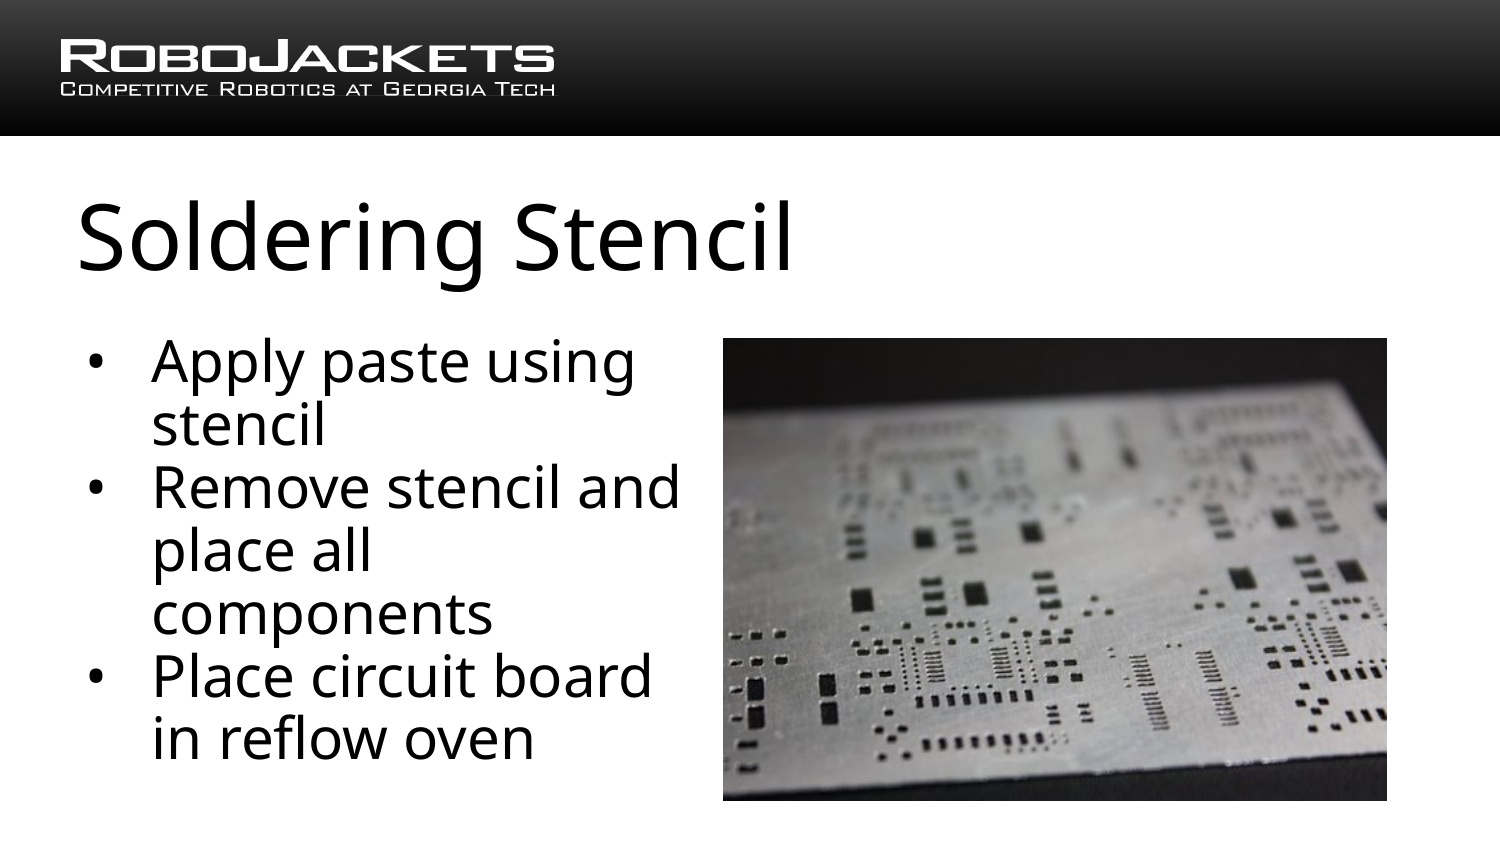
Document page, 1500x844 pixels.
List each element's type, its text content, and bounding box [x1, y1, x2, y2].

title Soldering Stencil [61, 176, 1409, 365]
picture [61, 39, 559, 96]
picture [723, 338, 1388, 801]
list Apply paste using stencil Remove stencil and place all components Place circuit board in reflow oven [61, 365, 726, 844]
